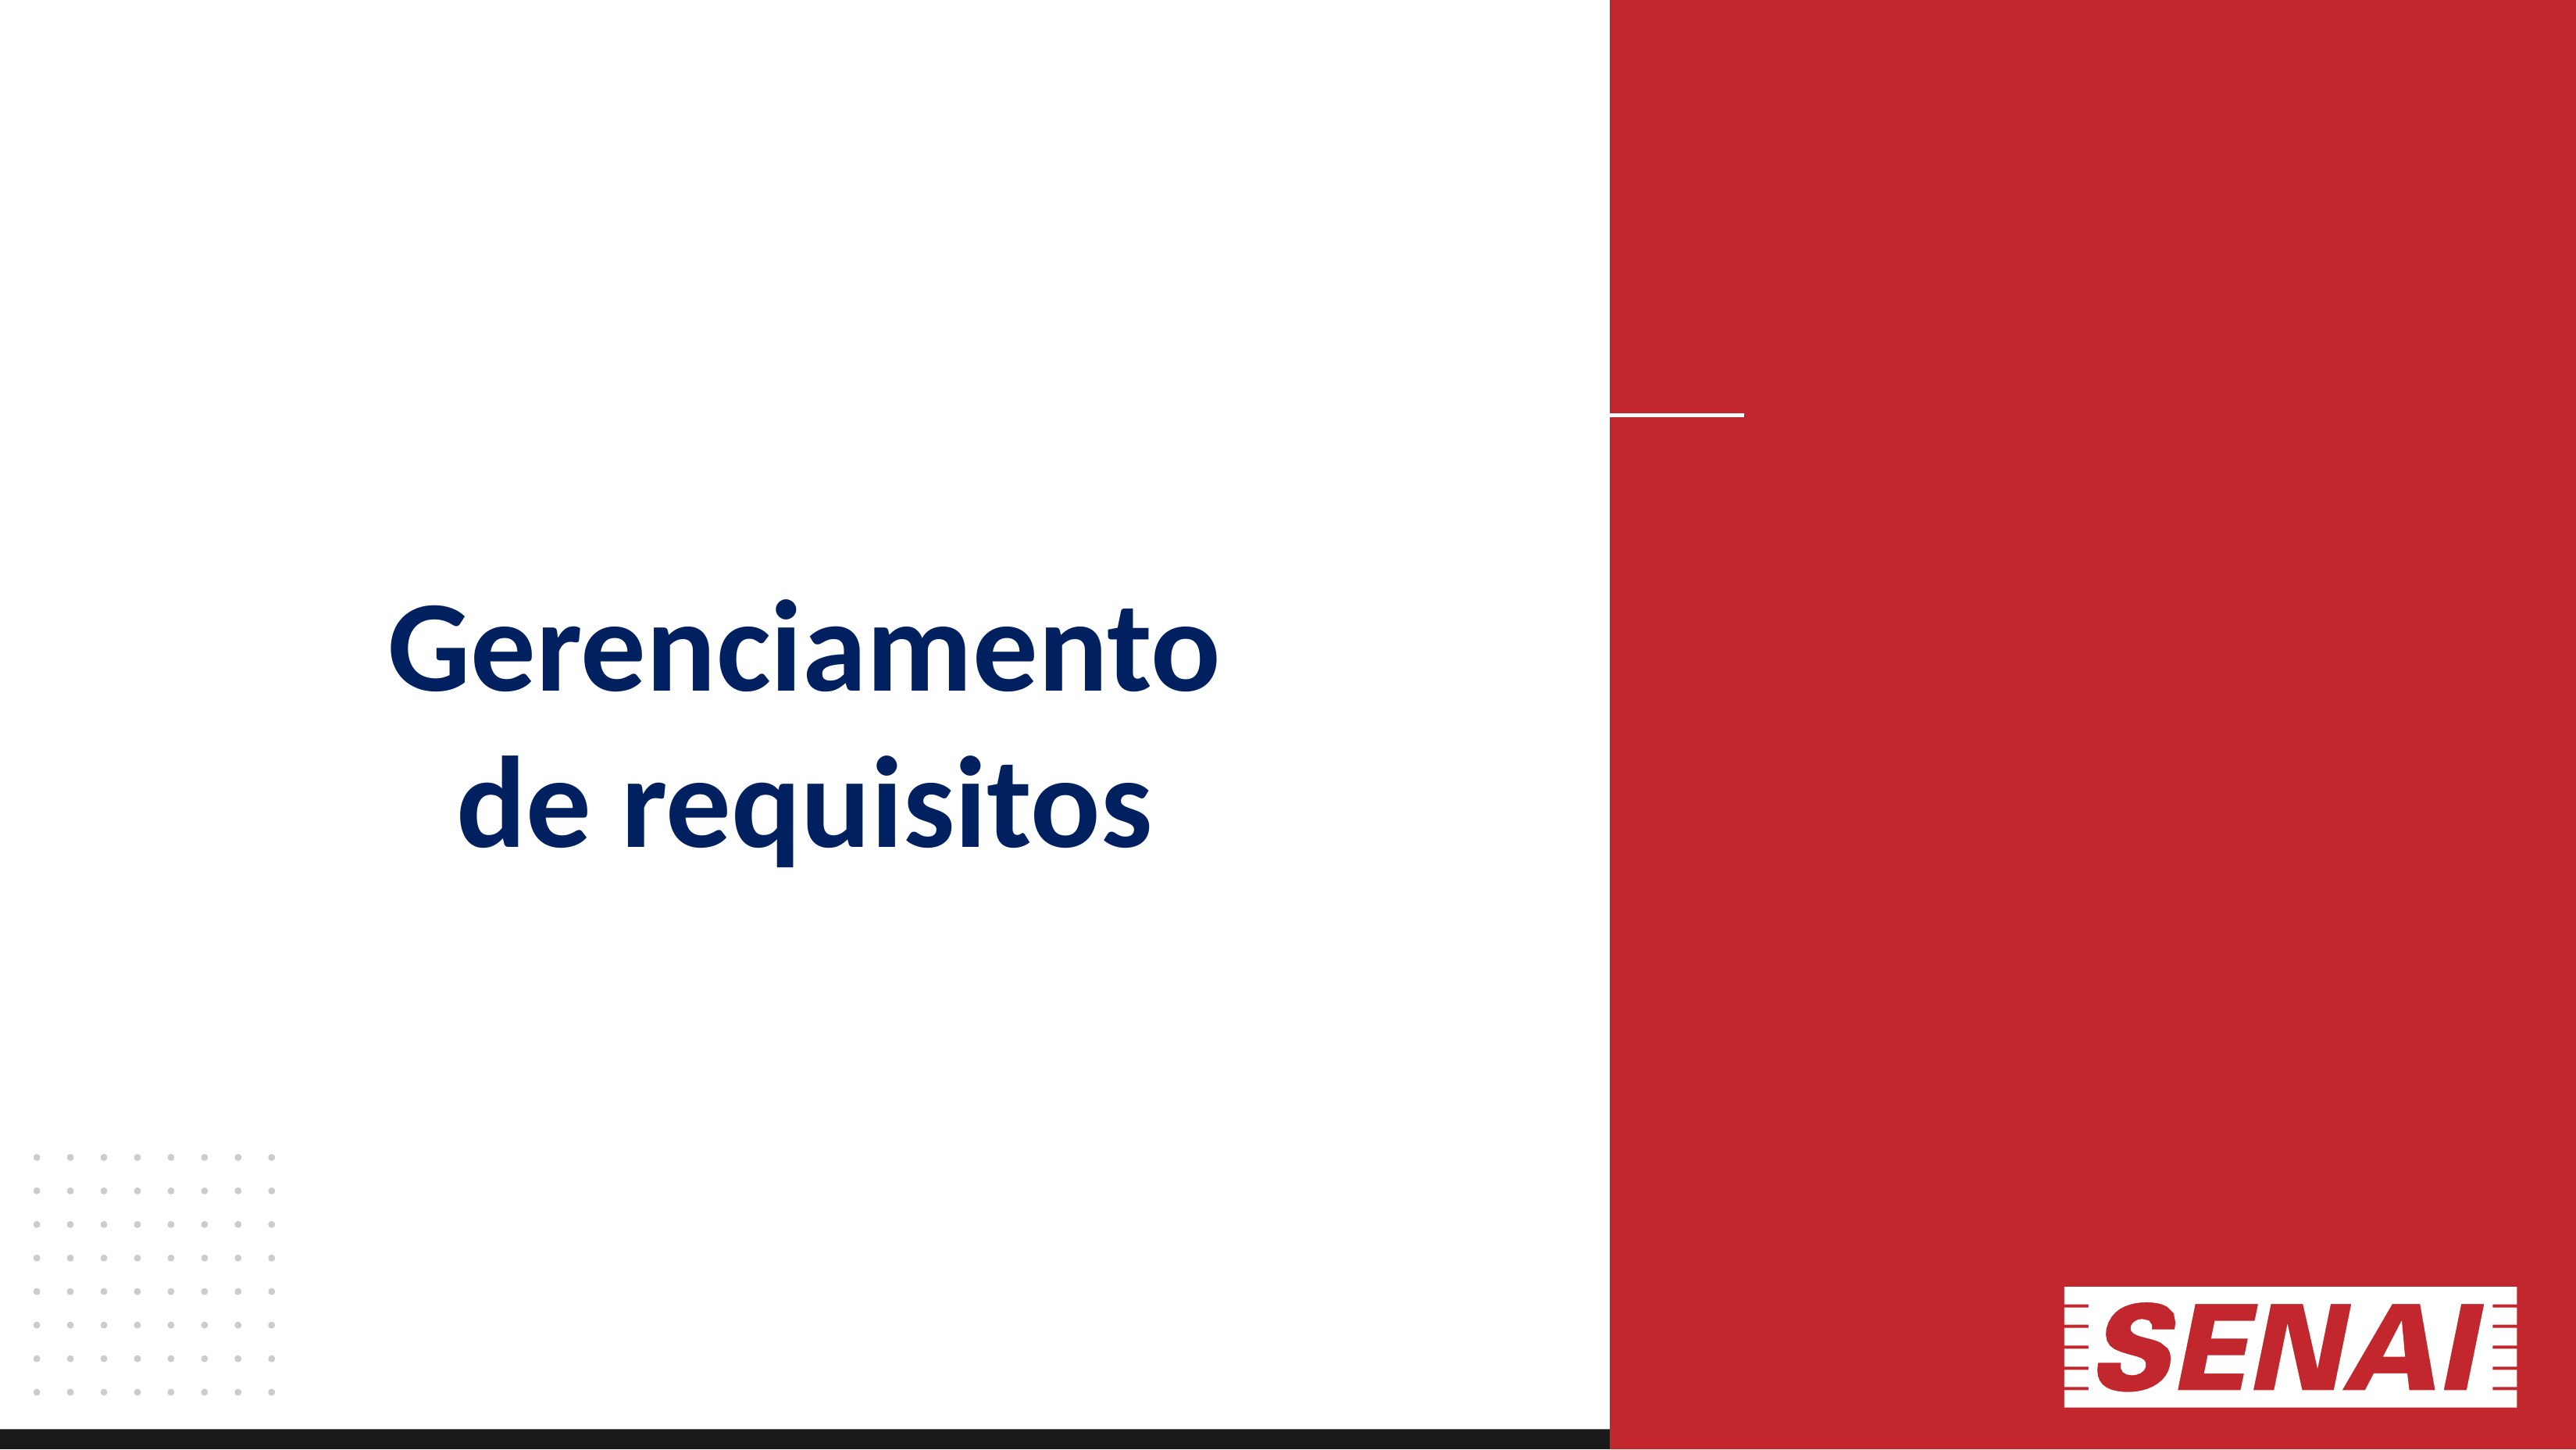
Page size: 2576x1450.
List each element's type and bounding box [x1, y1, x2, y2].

text_box [0, 0, 2576, 1450]
